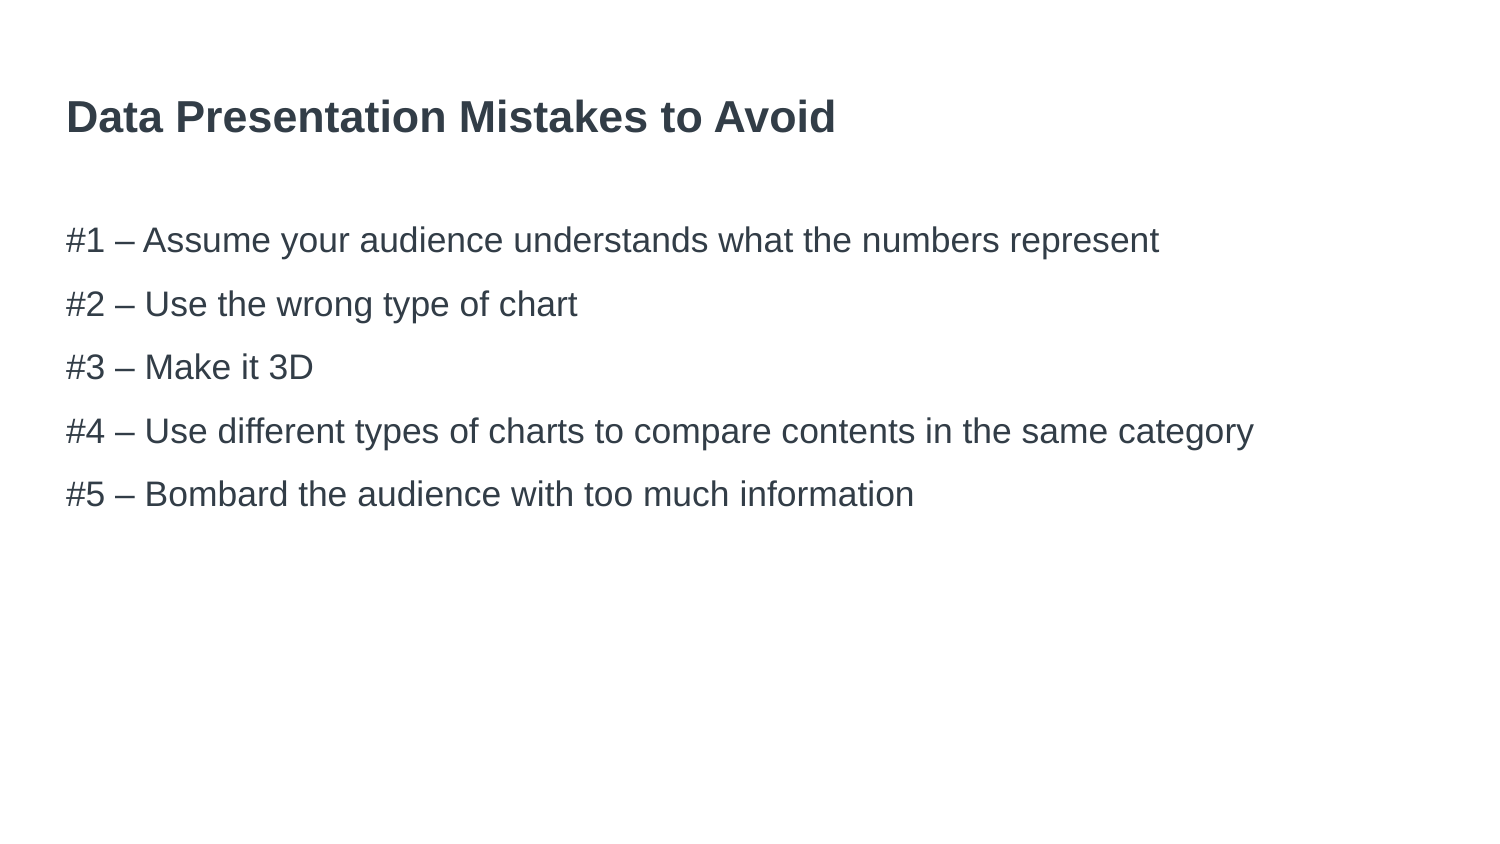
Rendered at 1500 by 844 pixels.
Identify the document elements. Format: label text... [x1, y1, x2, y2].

title Data Presentation Mistakes to Avoid [51, 72, 1449, 167]
list #1 – Assume your audience understands what the numbers represent #2 – Use the wrong type of chart #3 – Make it 3D #4 – Use different types of charts to compare contents in the same category #5 – Bombard the audience with too much information [51, 189, 1449, 750]
